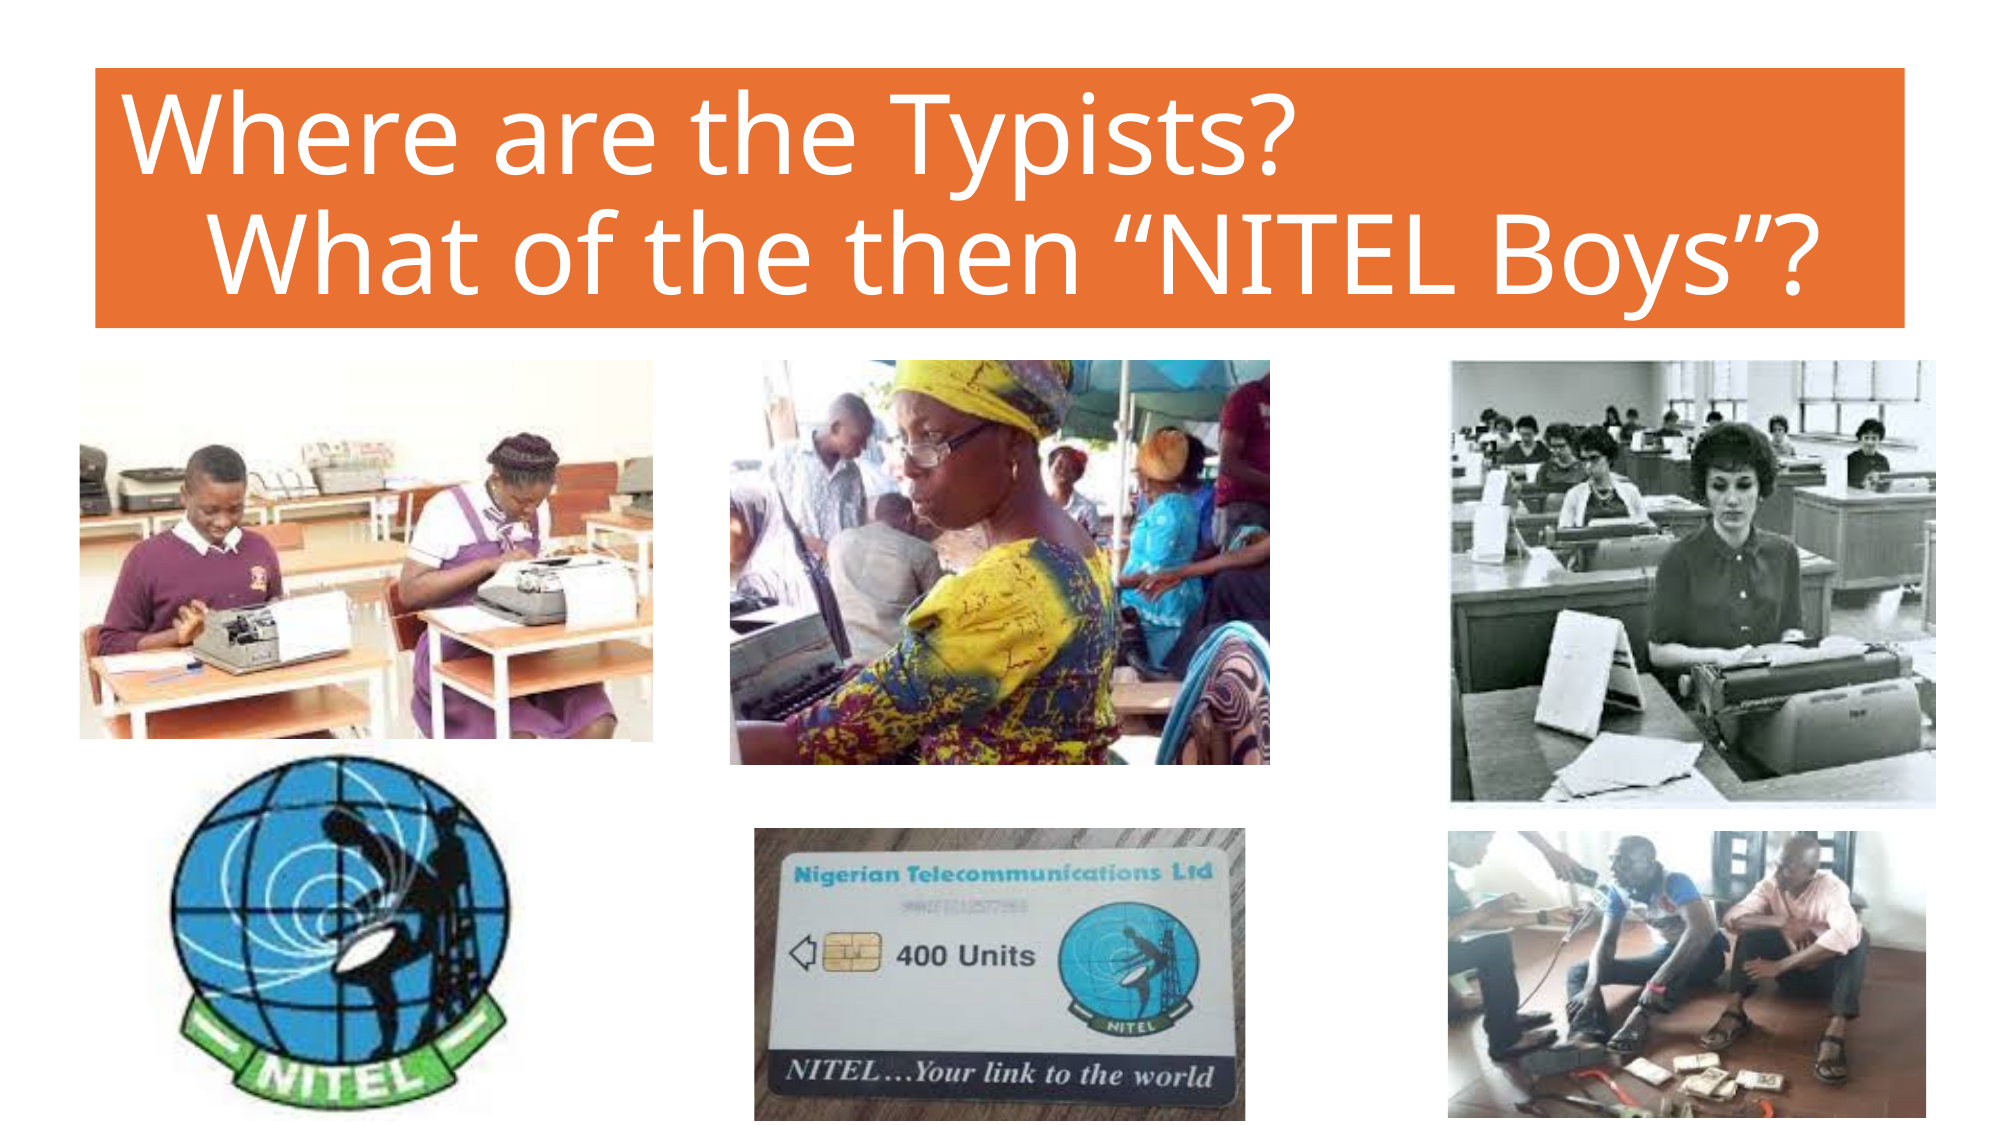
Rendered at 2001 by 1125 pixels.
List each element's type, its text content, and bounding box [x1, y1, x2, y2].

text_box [729, 359, 1271, 766]
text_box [1447, 359, 1937, 810]
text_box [1447, 830, 1927, 1119]
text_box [79, 359, 654, 743]
title Where are the Typists? What of the then “NITEL Boys”? [94, 67, 1906, 330]
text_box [56, 738, 632, 1122]
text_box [753, 827, 1246, 1122]
